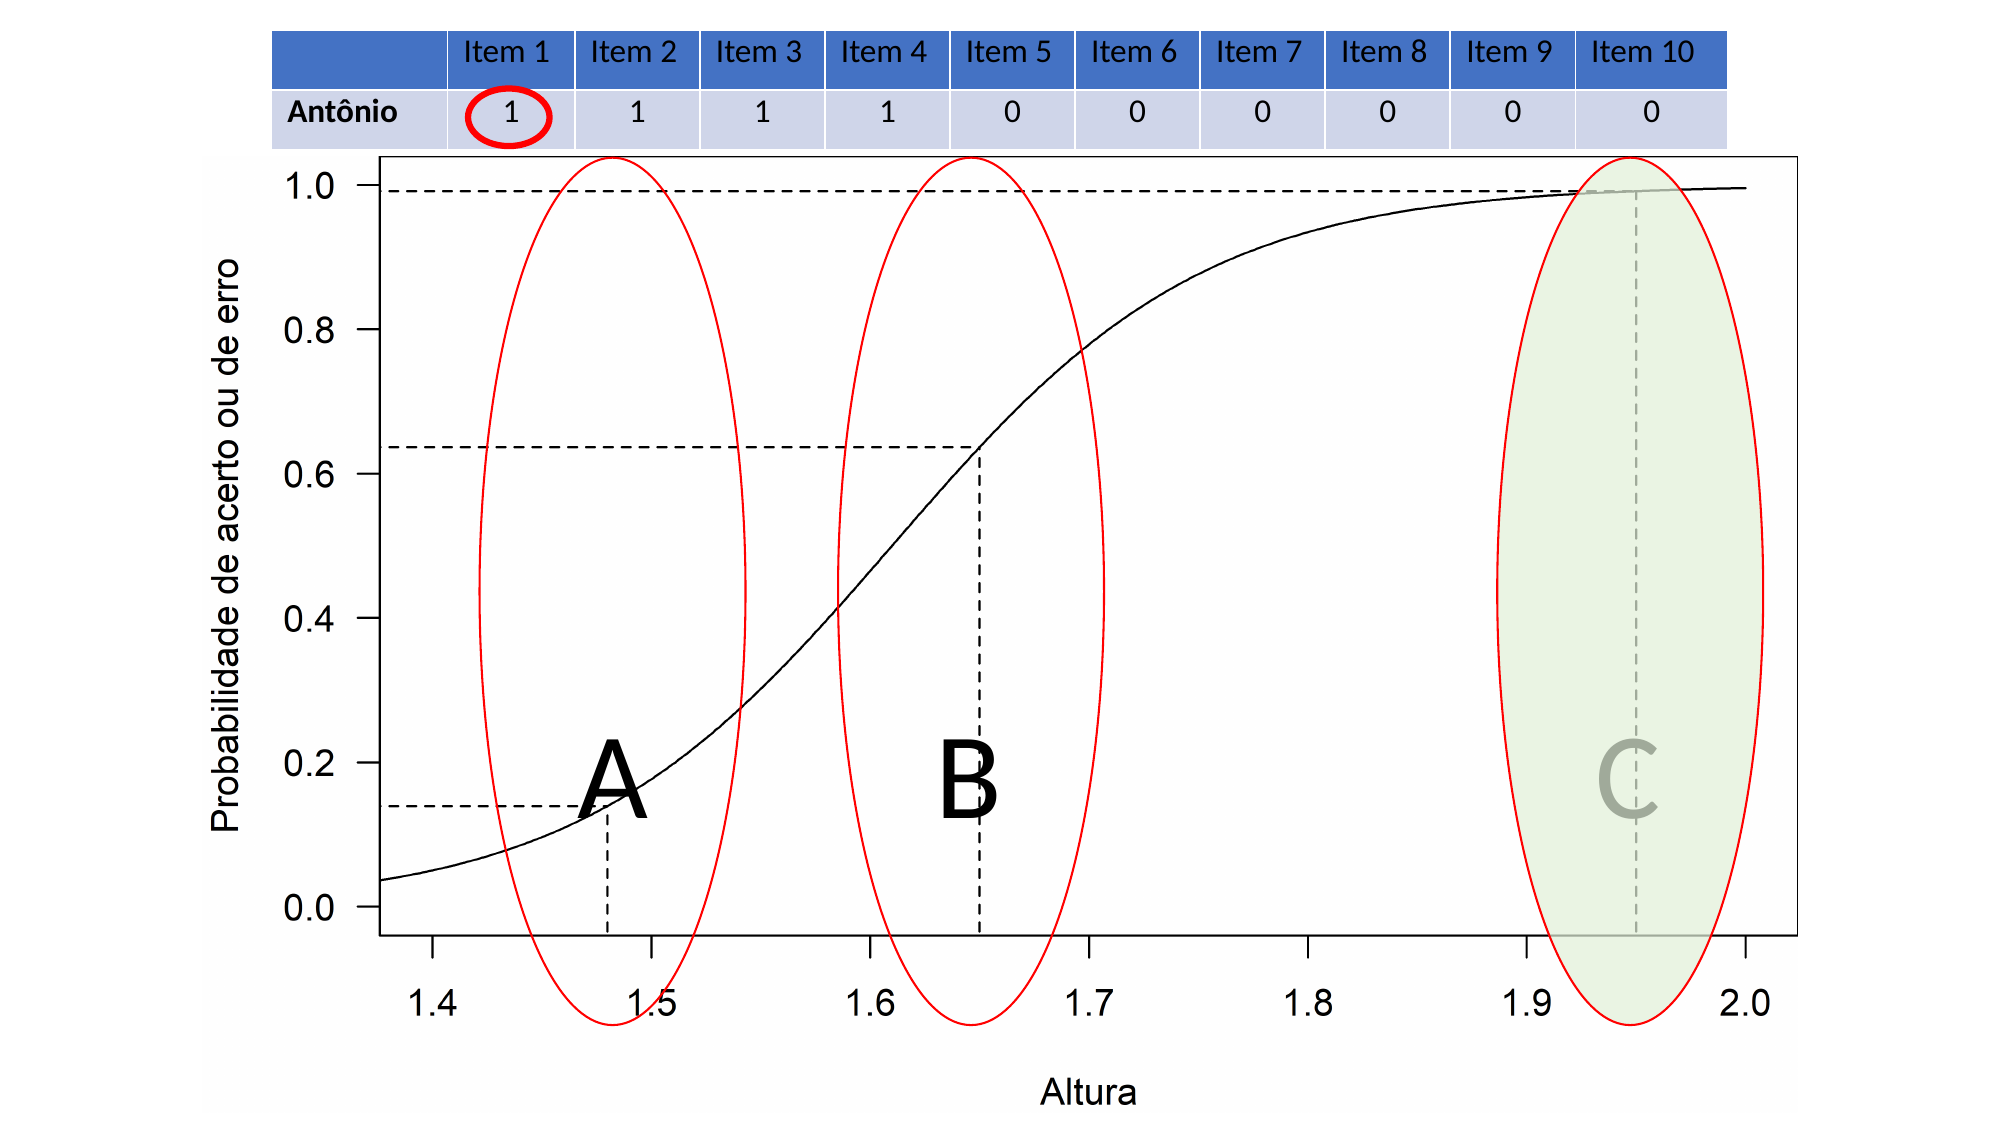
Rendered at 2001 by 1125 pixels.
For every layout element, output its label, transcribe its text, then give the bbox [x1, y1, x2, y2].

table_header Item 4 [826, 31, 949, 89]
table_cell 0 [951, 91, 1074, 149]
table_cell 1 [448, 91, 574, 149]
table_header Item 3 [701, 31, 824, 89]
table_cell 0 [1201, 91, 1324, 149]
table_header Item 6 [1076, 31, 1199, 89]
table_header Item 8 [1326, 31, 1449, 89]
table_header Item 9 [1451, 31, 1575, 89]
table_cell 1 [576, 91, 699, 149]
table_cell 0 [1451, 91, 1575, 149]
table_header Item 10 [1576, 31, 1727, 89]
table_header Item 5 [951, 31, 1074, 89]
table_header [272, 31, 447, 89]
table_cell 1 [701, 91, 824, 149]
table_cell Antônio [272, 91, 447, 149]
table_header Item 2 [576, 31, 699, 89]
picture [202, 156, 1798, 1113]
table_cell 0 [1076, 91, 1199, 149]
table_cell 0 [1576, 91, 1727, 149]
table_cell 0 [1326, 91, 1449, 149]
table_header Item 1 [448, 31, 574, 89]
table_cell 1 [826, 91, 949, 149]
text_box [466, 87, 551, 148]
table_header Item 7 [1201, 31, 1324, 89]
